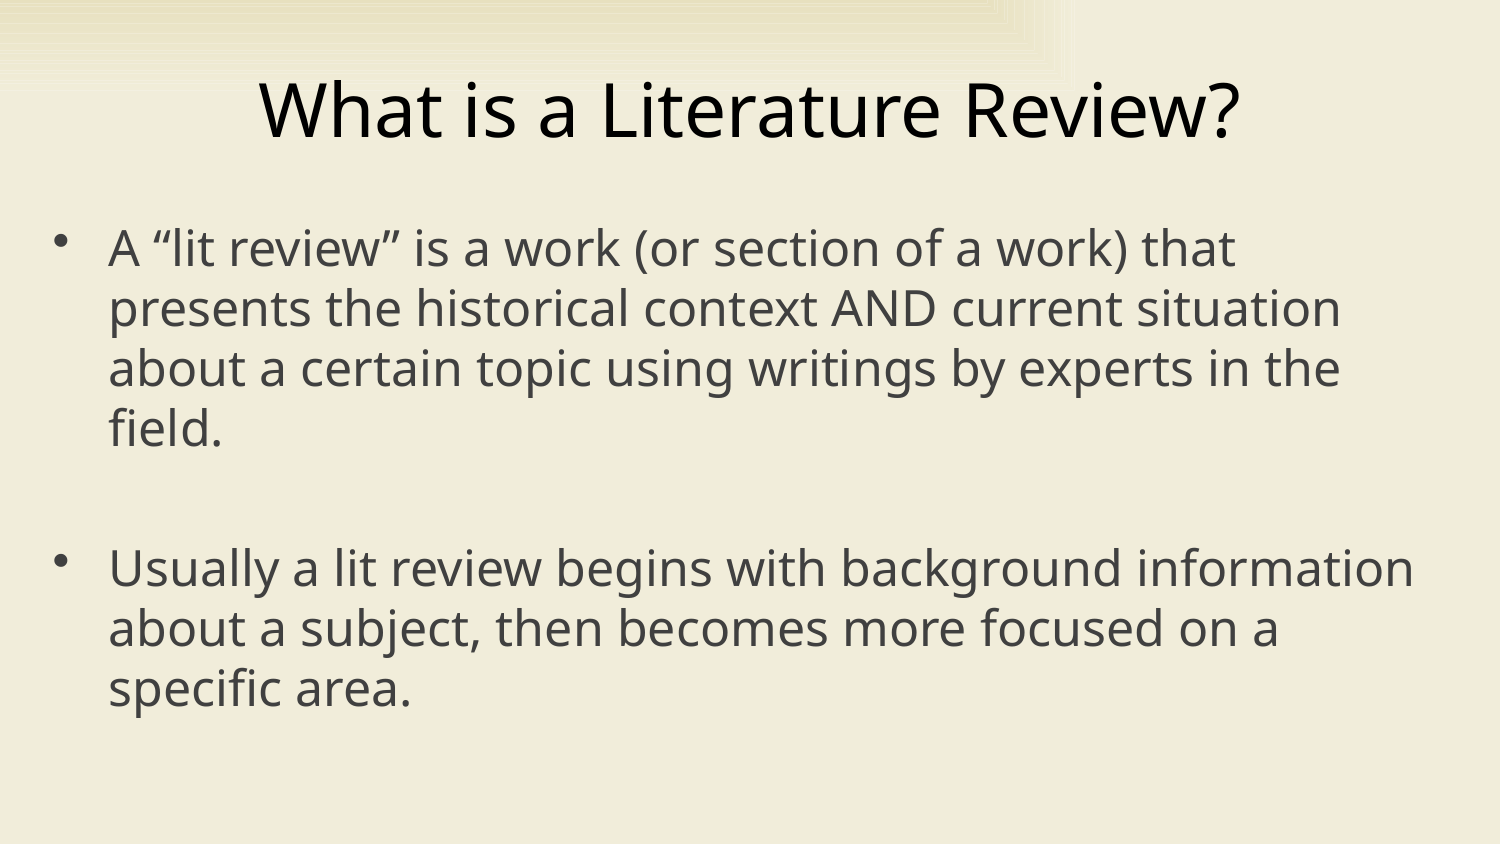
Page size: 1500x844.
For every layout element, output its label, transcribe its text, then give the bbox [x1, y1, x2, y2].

list A “lit review” is a work (or section of a work) that presents the historical context AND current situation about a certain topic using writings by experts in the field. Usually a lit review begins with background information about a subject, then becomes more focused on a specific area. [37, 209, 1463, 810]
title What is a Literature Review? [37, 37, 1463, 179]
